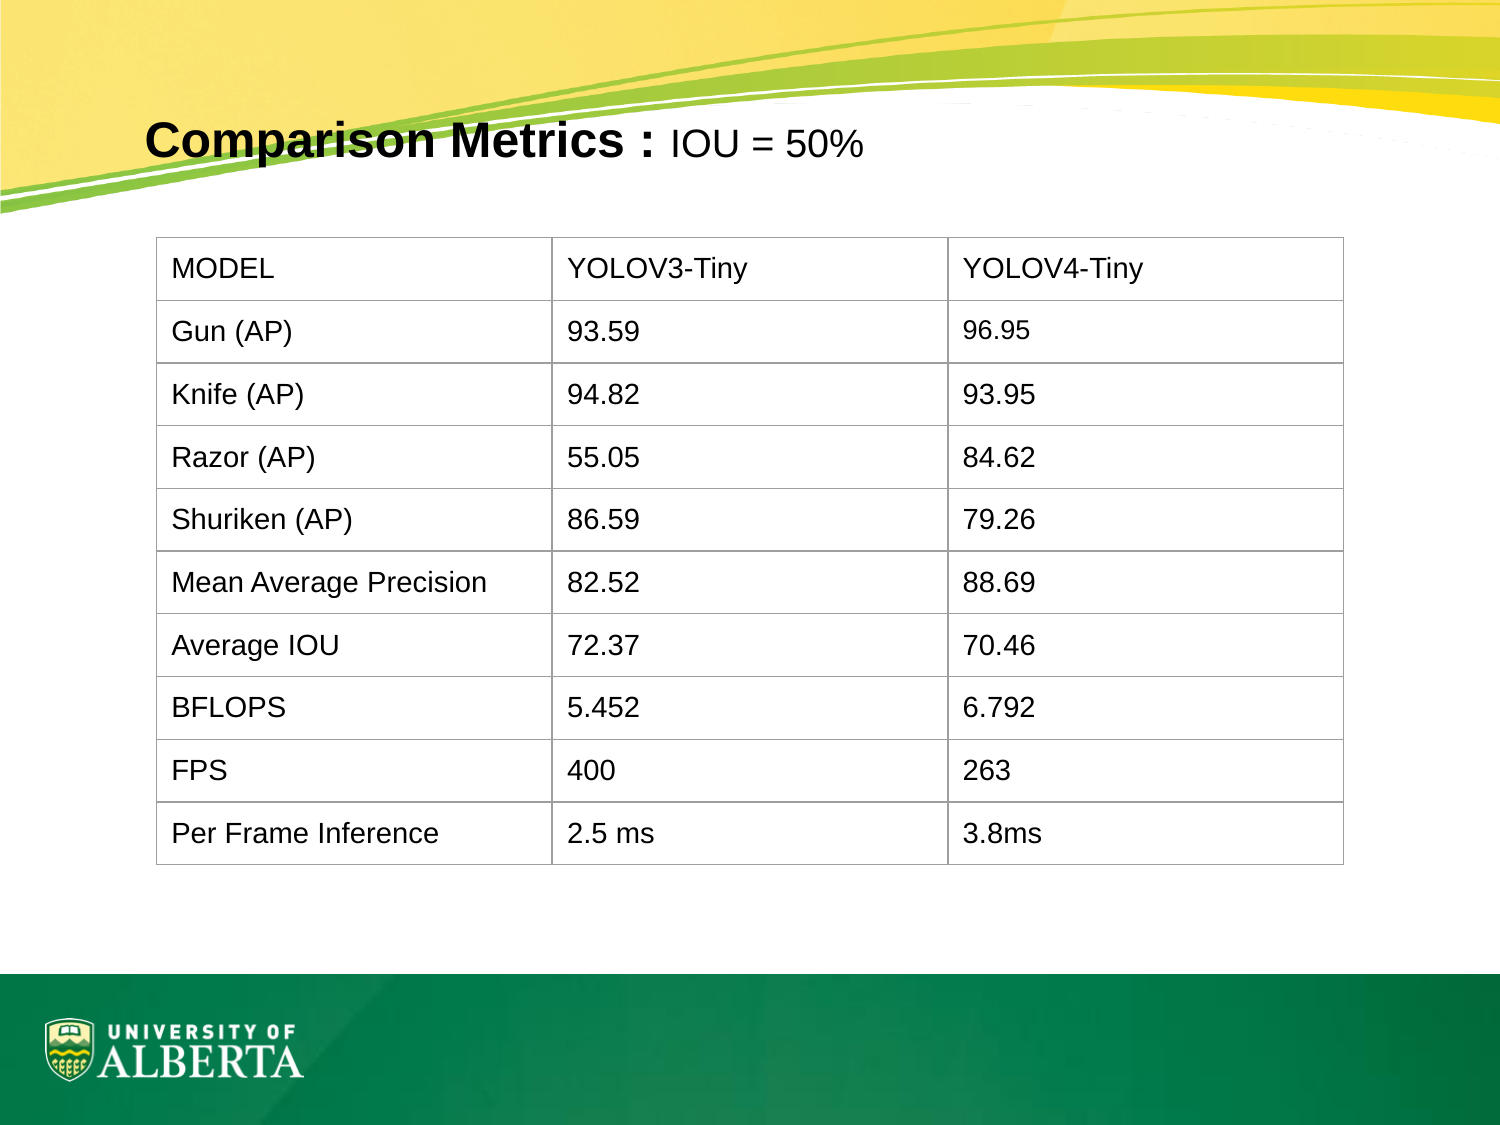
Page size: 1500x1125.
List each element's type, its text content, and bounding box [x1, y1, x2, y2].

table_cell Average IOU [157, 614, 551, 676]
table_header MODEL [157, 238, 551, 300]
table_cell 93.95 [949, 364, 1343, 425]
table_cell 96.95 [949, 301, 1343, 362]
picture [0, 974, 1500, 1125]
table_cell FPS [157, 740, 551, 801]
table_header YOLOV3-Tiny [553, 238, 947, 300]
table_cell 263 [949, 740, 1343, 801]
table_cell 86.59 [553, 489, 947, 550]
table_cell 5.452 [553, 677, 947, 739]
table_cell 94.82 [553, 364, 947, 425]
table_cell Knife (AP) [157, 364, 551, 425]
table_cell 55.05 [553, 426, 947, 488]
table_cell Mean Average Precision [157, 552, 551, 613]
table_cell Shuriken (AP) [157, 489, 551, 550]
table_cell 70.46 [949, 614, 1343, 676]
table_cell Per Frame Inference [157, 803, 551, 864]
table_cell 84.62 [949, 426, 1343, 488]
table_cell 400 [553, 740, 947, 801]
table_cell 3.8ms [949, 803, 1343, 864]
table_header YOLOV4-Tiny [949, 238, 1343, 300]
table_cell 88.69 [949, 552, 1343, 613]
list Comparison Metrics : IOU = 50% [129, 99, 1371, 812]
table_cell 79.26 [949, 489, 1343, 550]
table_cell 82.52 [553, 552, 947, 613]
picture [0, 0, 1500, 263]
table_cell 93.59 [553, 301, 947, 362]
table_cell Razor (AP) [157, 426, 551, 488]
table_cell 72.37 [553, 614, 947, 676]
table_cell 6.792 [949, 677, 1343, 739]
table_cell Gun (AP) [157, 301, 551, 362]
table_cell 2.5 ms [553, 803, 947, 864]
table_cell BFLOPS [157, 677, 551, 739]
